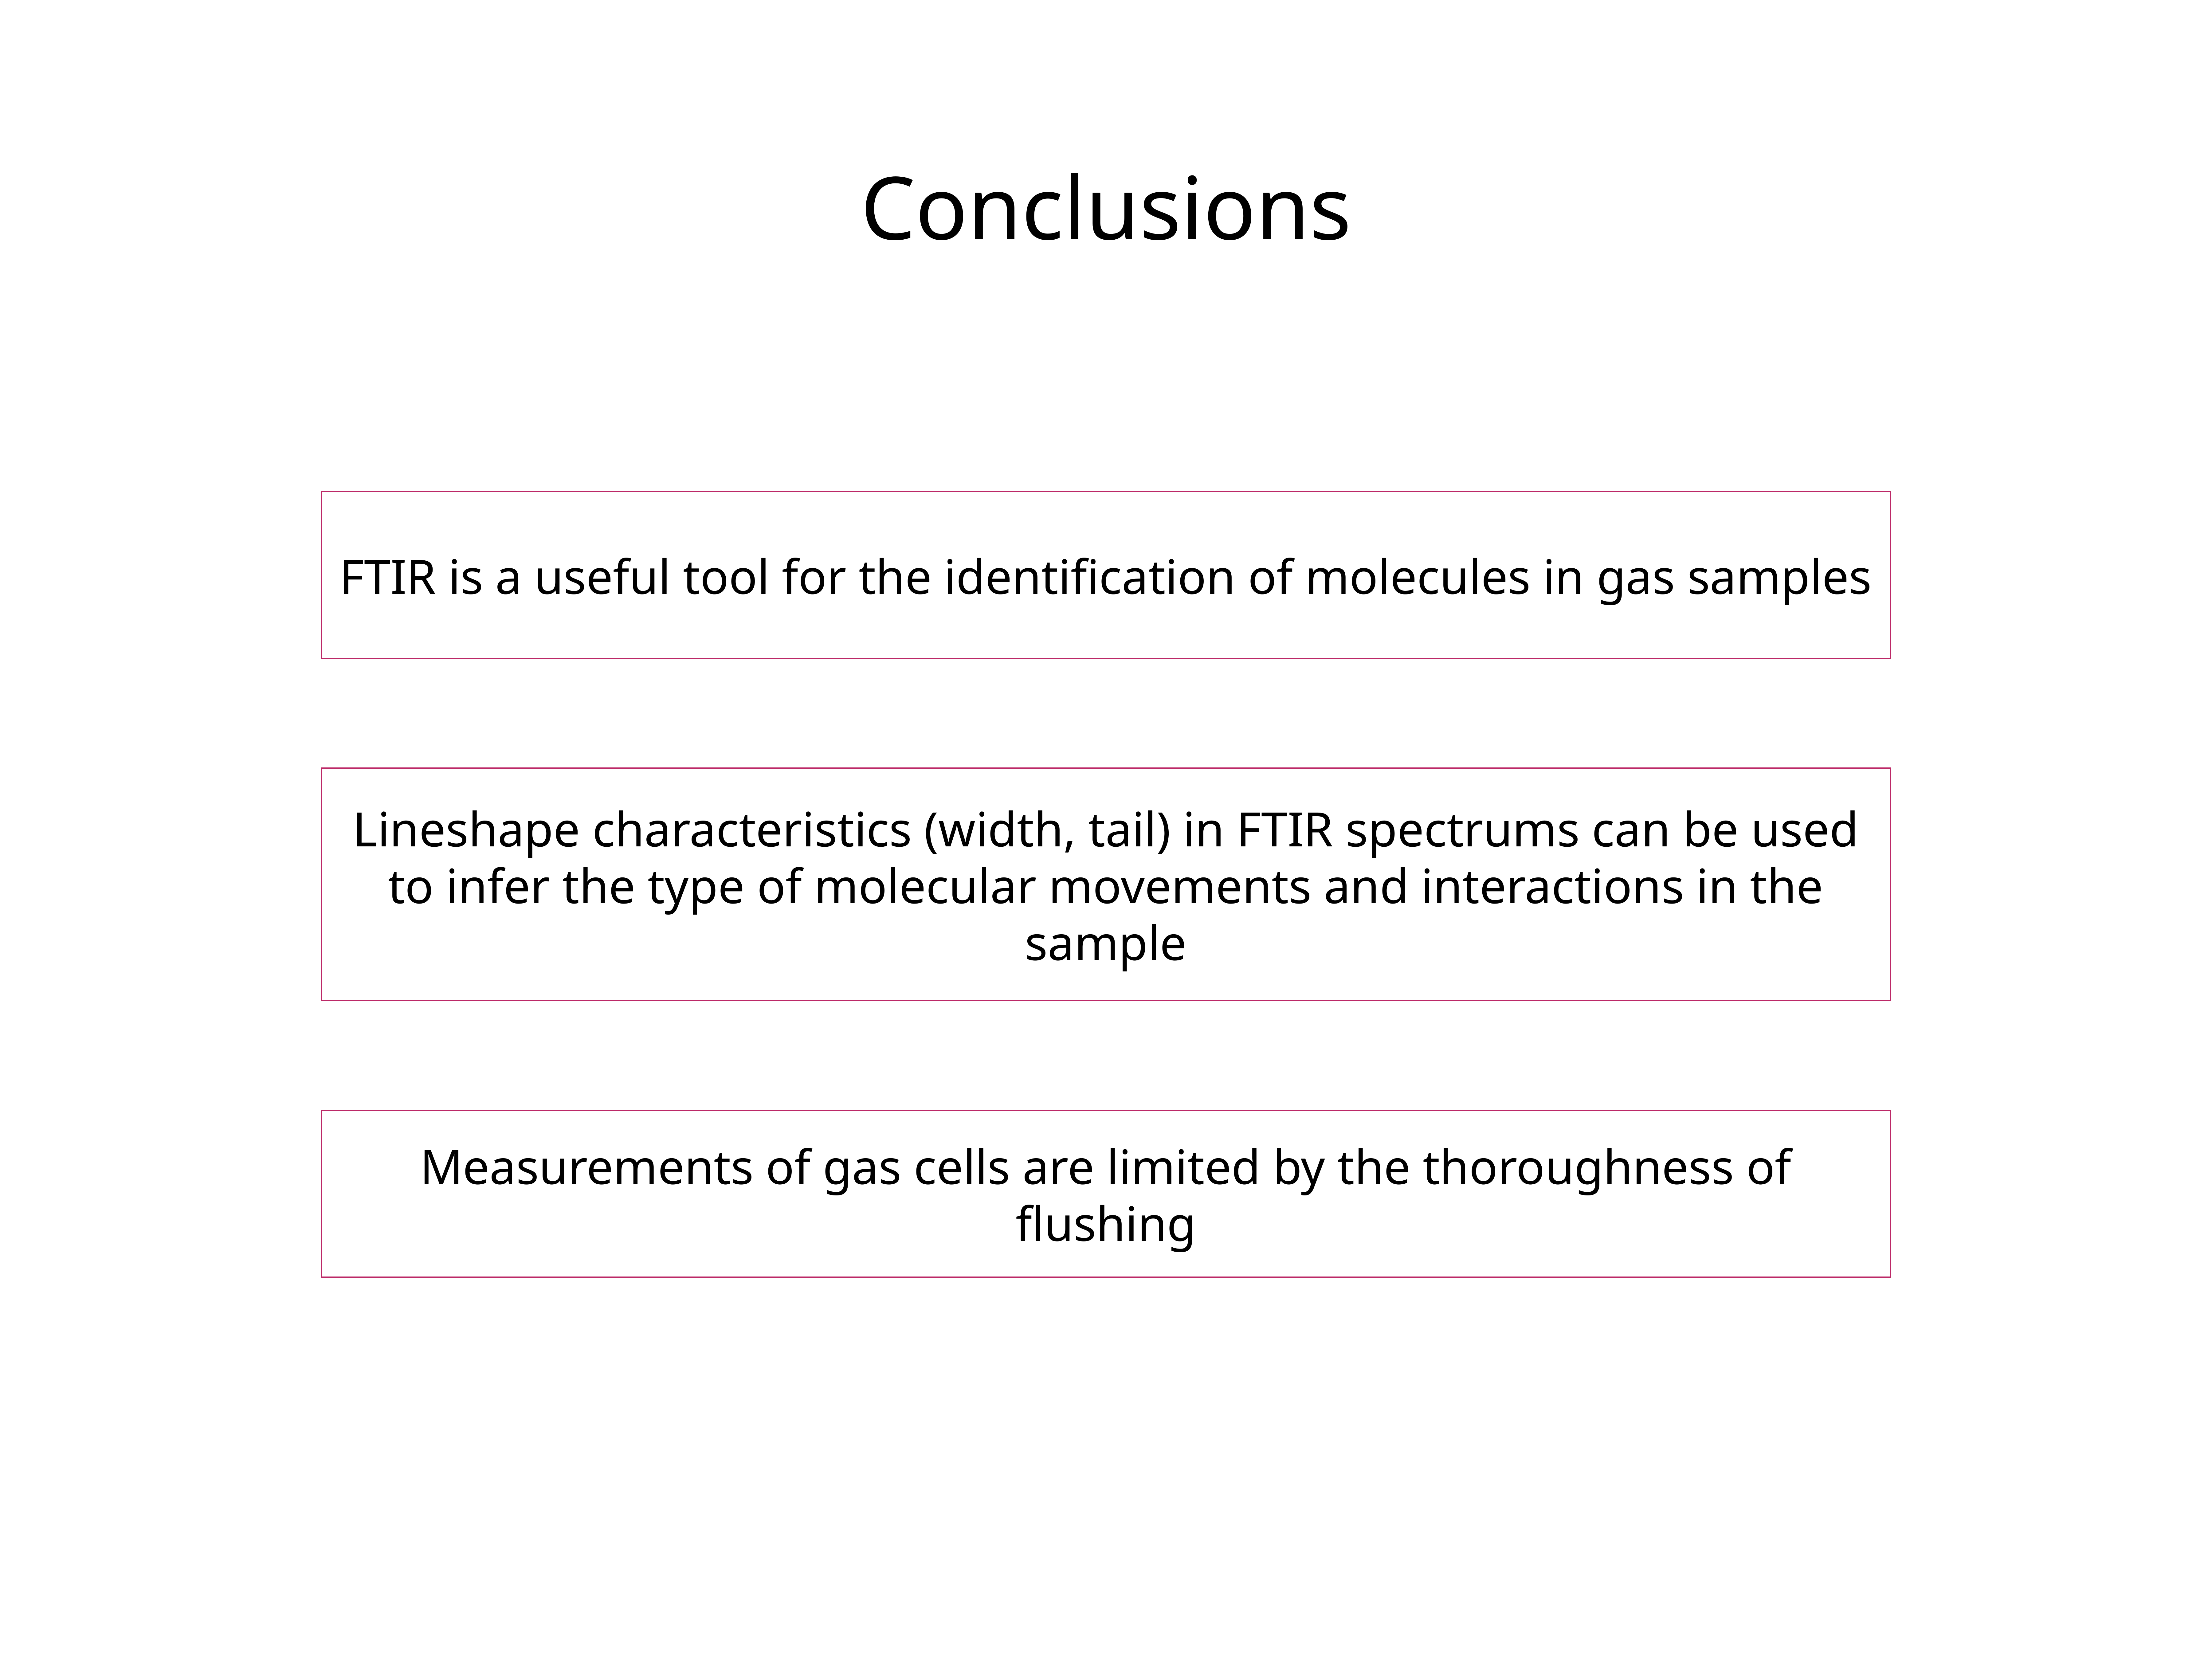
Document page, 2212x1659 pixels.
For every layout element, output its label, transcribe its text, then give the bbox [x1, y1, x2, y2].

text_box Measurements of gas cells are limited by the thoroughness of flushing [321, 1110, 1891, 1278]
text_box FTIR is a useful tool for the identification of molecules in gas samples [321, 491, 1891, 659]
title Conclusions [111, 66, 2101, 343]
text_box Lineshape characteristics (width, tail) in FTIR spectrums can be used to infer the type of molecular movements and interactions in the sample [321, 767, 1891, 1001]
